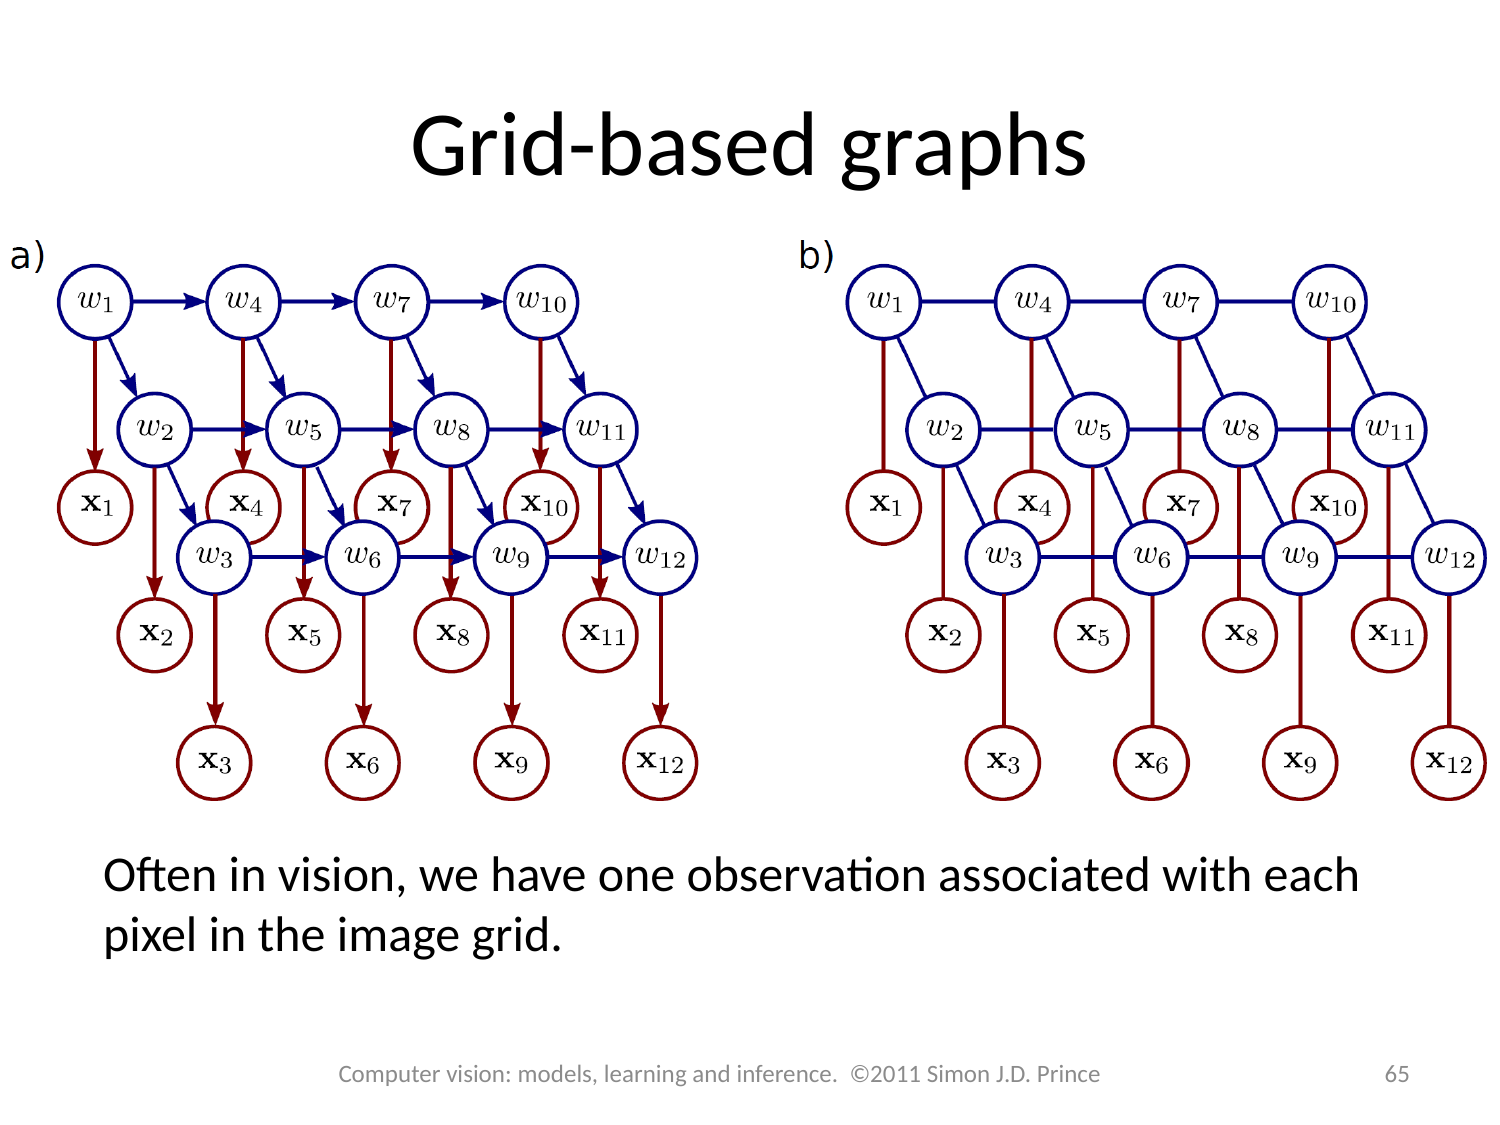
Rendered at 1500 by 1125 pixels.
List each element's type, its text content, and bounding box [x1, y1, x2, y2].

footer Computer vision: models, learning and inference. ©2011 Simon J.D. Prince [301, 1042, 1140, 1103]
text_box Often in vision, we have one observation associated with each pixel in the image grid. [88, 834, 1400, 969]
picture [0, 230, 1497, 811]
slide_number 65 [1140, 1042, 1425, 1103]
title Grid-based graphs [75, 45, 1425, 228]
